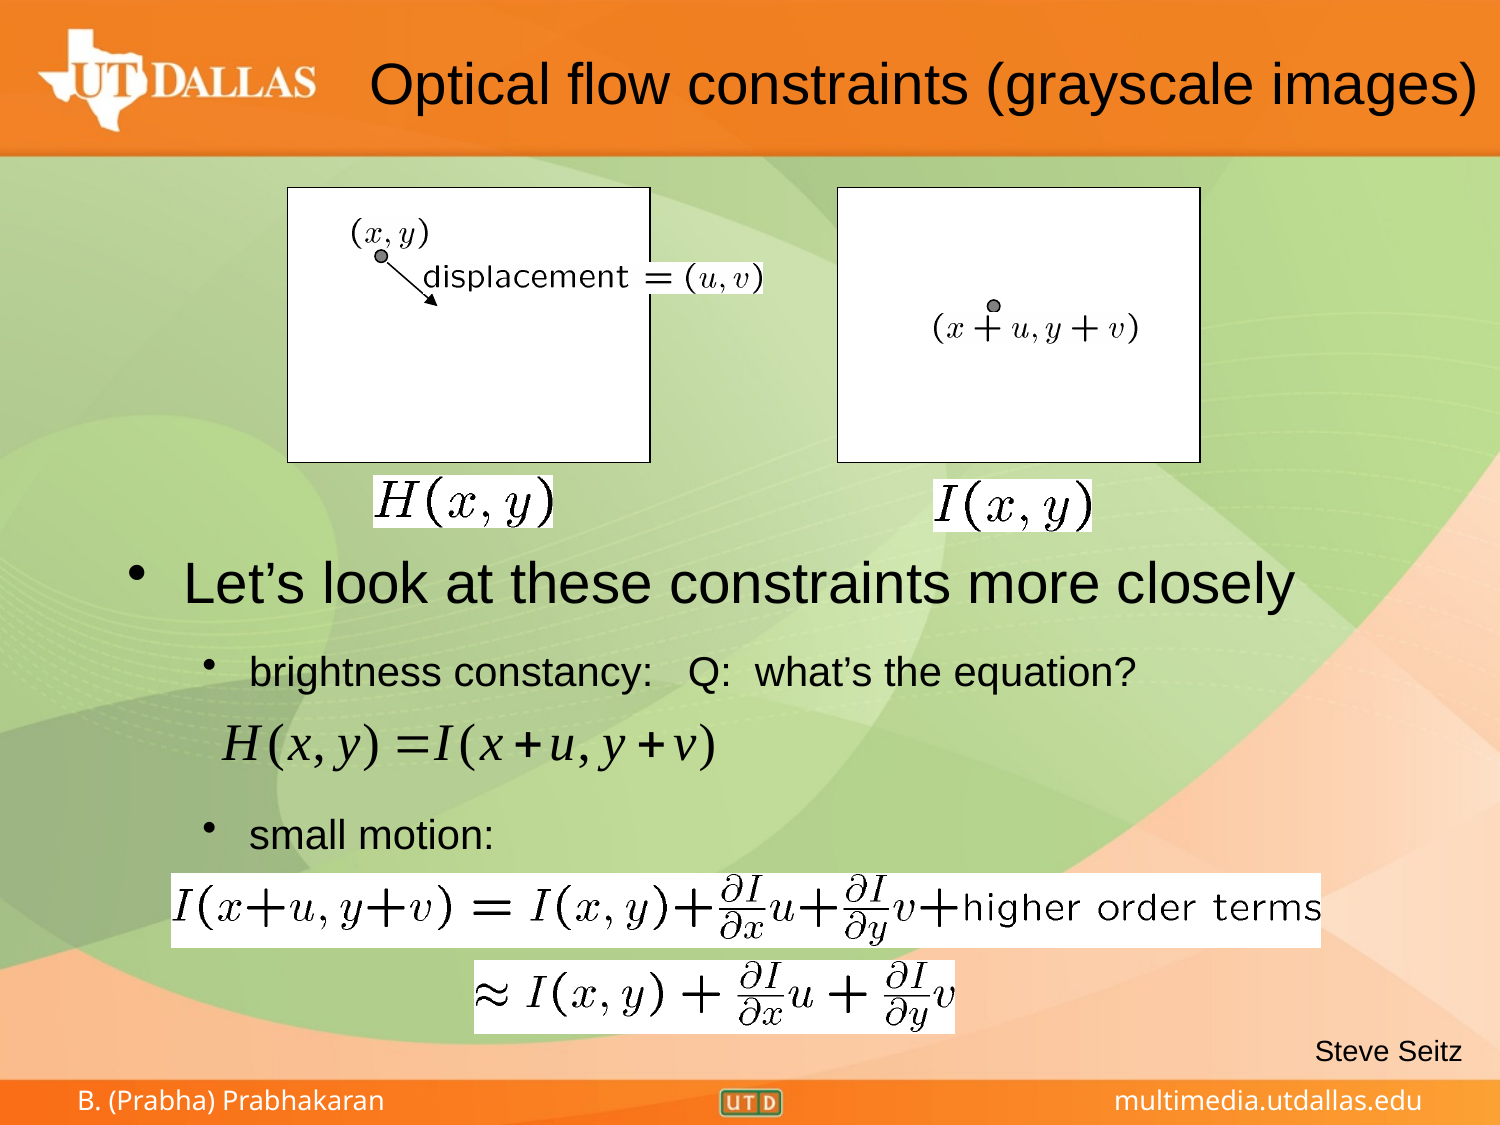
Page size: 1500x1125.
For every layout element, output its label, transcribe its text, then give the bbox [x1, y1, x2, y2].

text_box [287, 187, 650, 463]
text_box small motion: [112, 800, 1388, 927]
text_box Steve Seitz [1299, 1024, 1500, 1075]
list Let’s look at these constraints more closely [112, 537, 1388, 637]
text_box [375, 258, 387, 263]
title Optical flow constraints (grayscale images) [287, 0, 1500, 176]
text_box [212, 712, 726, 783]
text_box [837, 187, 1200, 463]
text_box brightness constancy: Q: what’s the equation? [112, 637, 1388, 763]
text_box [987, 299, 1000, 310]
picture [0, 0, 1500, 1125]
